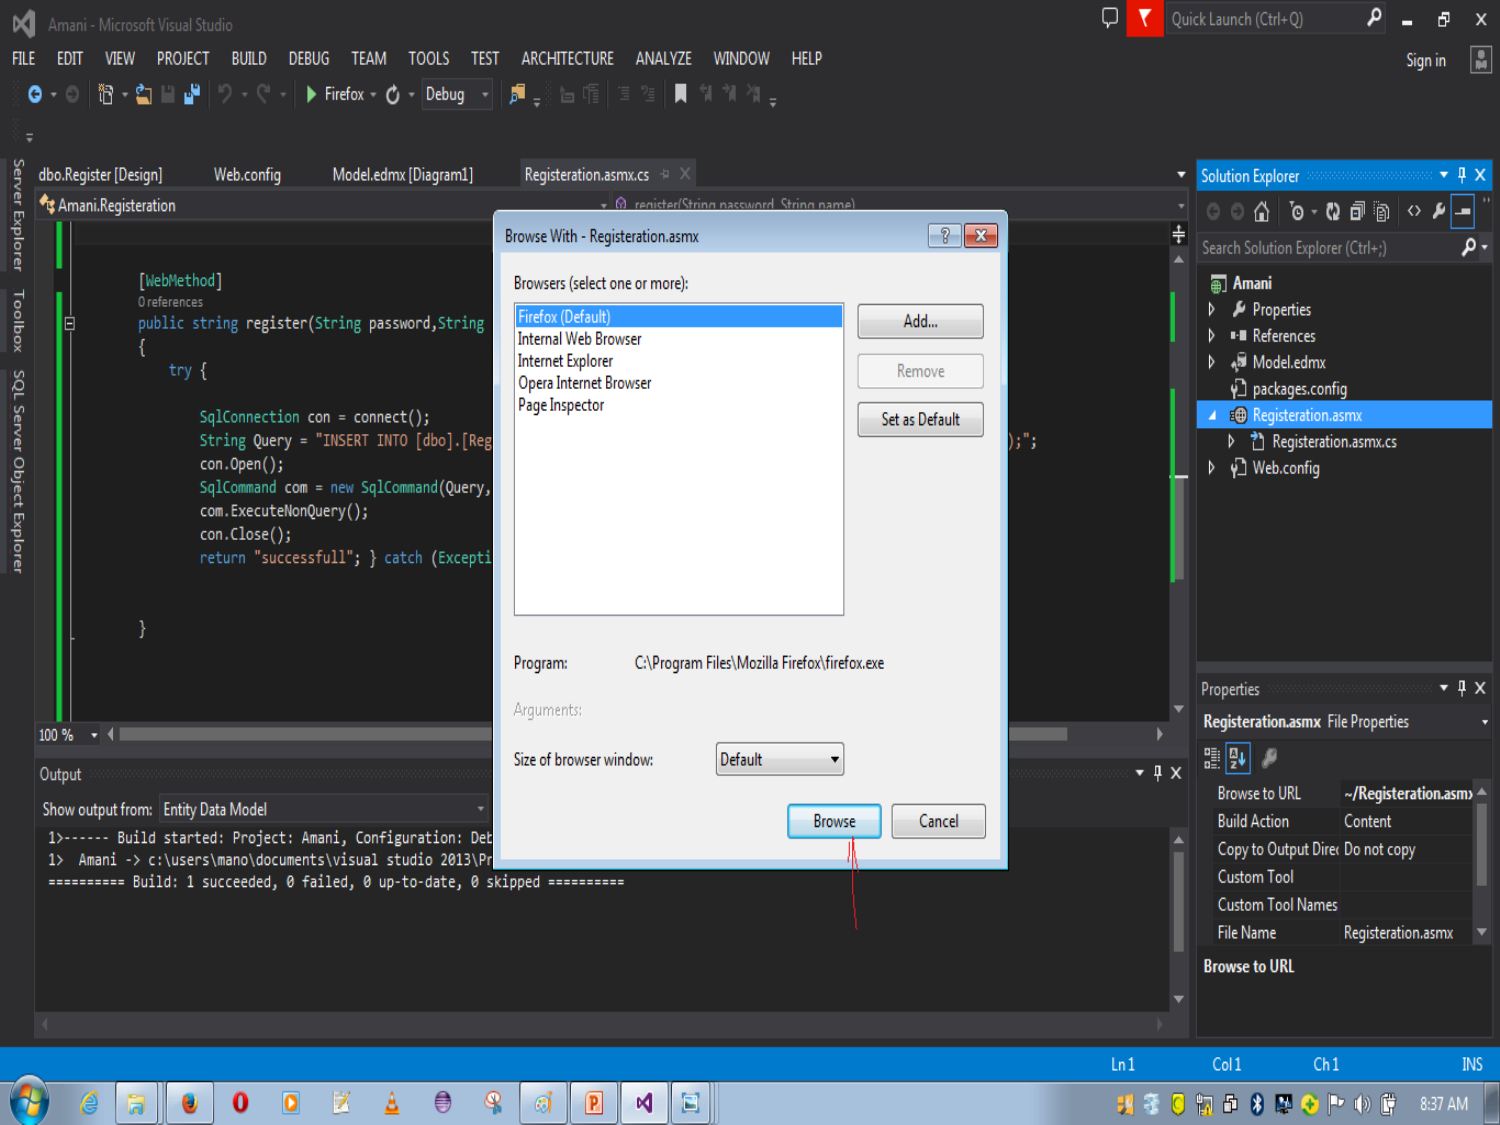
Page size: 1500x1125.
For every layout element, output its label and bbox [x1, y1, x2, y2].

list [0, 0, 1500, 1125]
